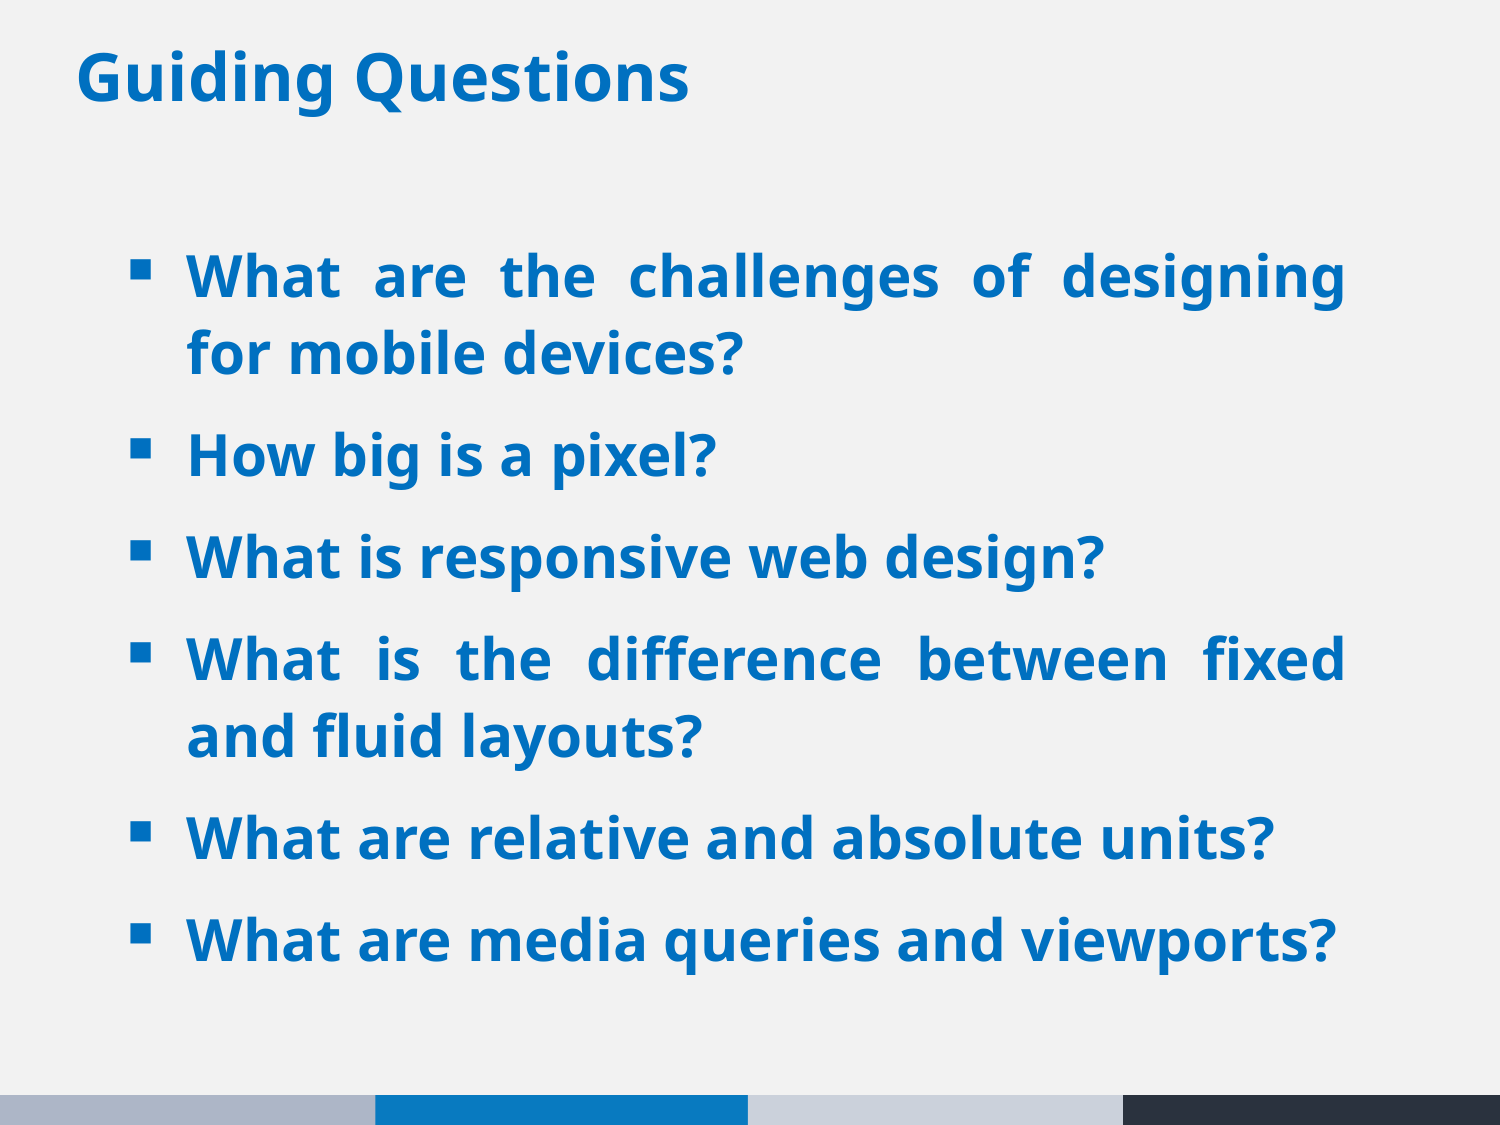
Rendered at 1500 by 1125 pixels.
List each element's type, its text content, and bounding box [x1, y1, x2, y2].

title Guiding Questions [60, 27, 1445, 133]
list What are the challenges of designing for mobile devices? How big is a pixel? What is responsive web design? What is the difference between fixed and fluid layouts? What are relative and absolute units? What are media queries and viewports? [112, 224, 1363, 1013]
